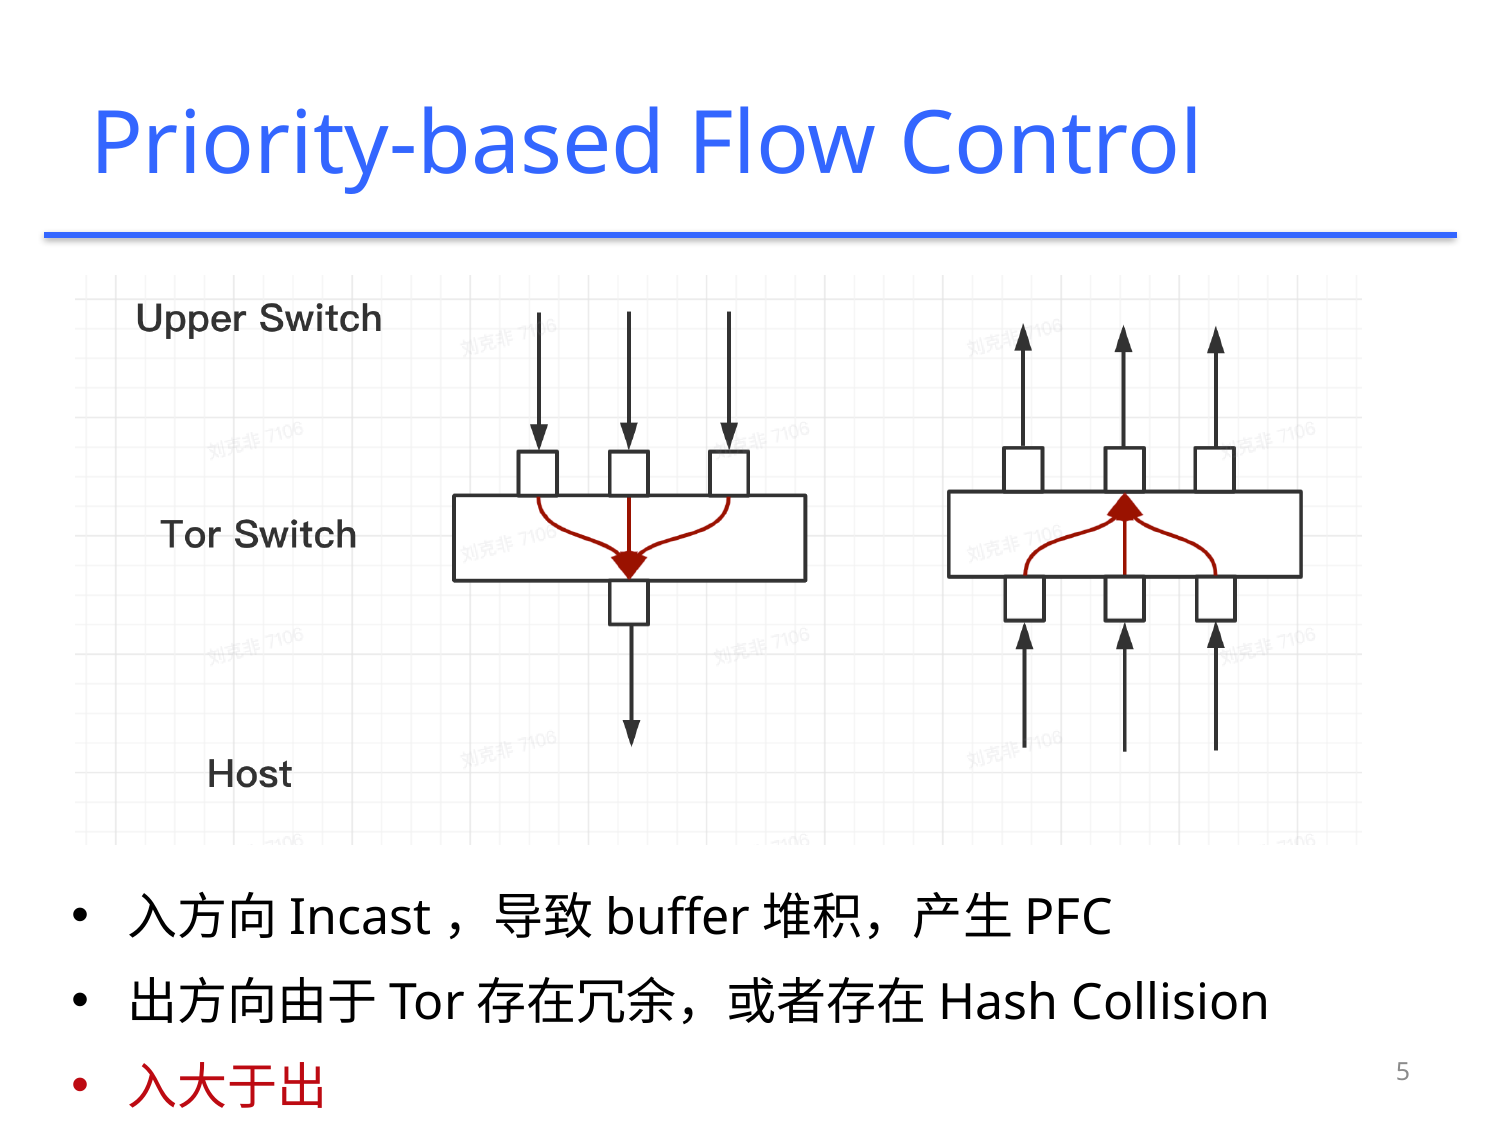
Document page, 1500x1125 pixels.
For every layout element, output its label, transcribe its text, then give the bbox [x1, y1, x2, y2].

title Priority-based Flow Control [75, 45, 1425, 233]
picture [74, 275, 1362, 845]
text_box [56, 278, 1444, 877]
text_box 入方向Incast，导致buffer堆积，产生PFC 出方向由于Tor存在冗余，或者存在Hash Collision 入大于出 [56, 877, 1444, 1125]
